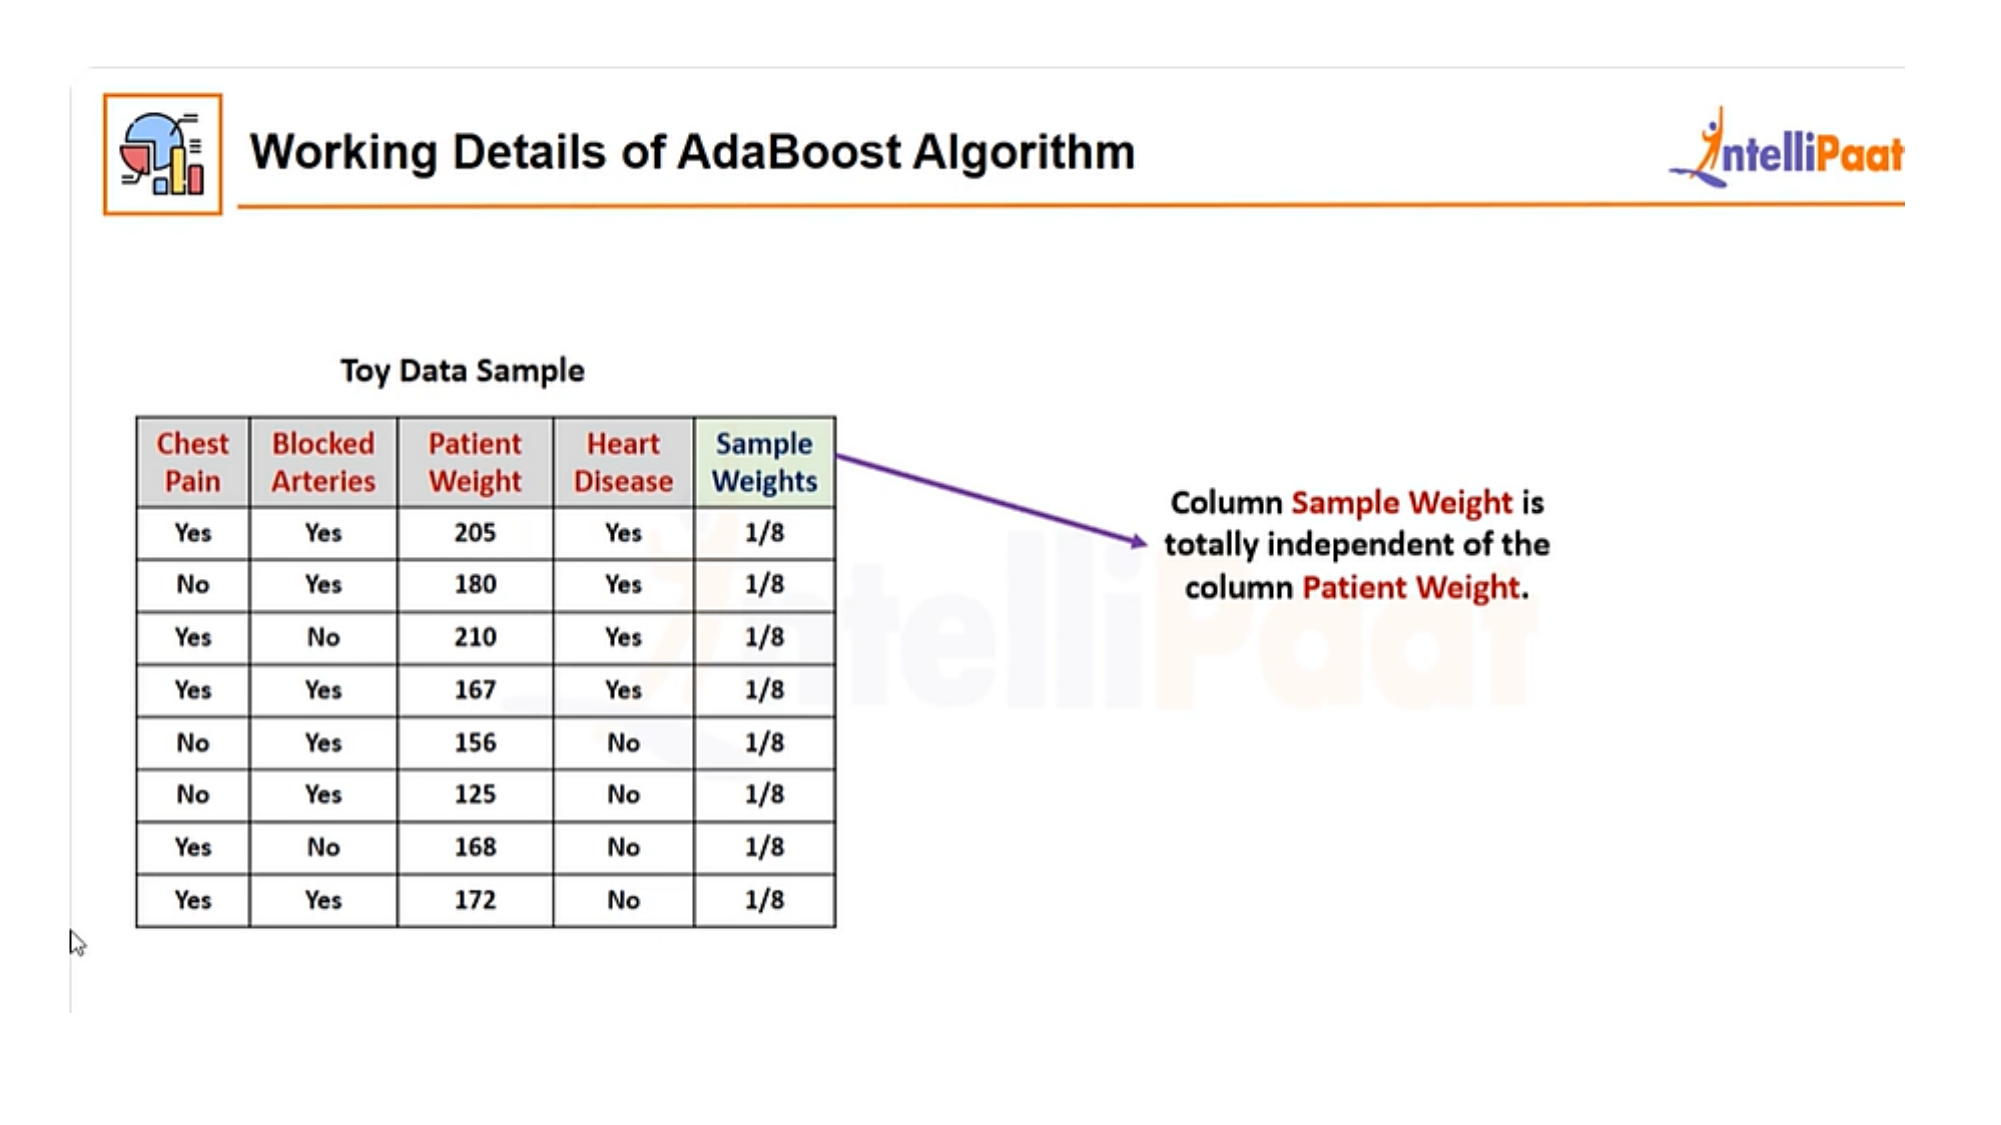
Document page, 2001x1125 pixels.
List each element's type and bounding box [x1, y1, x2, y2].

picture [62, 37, 1905, 1013]
